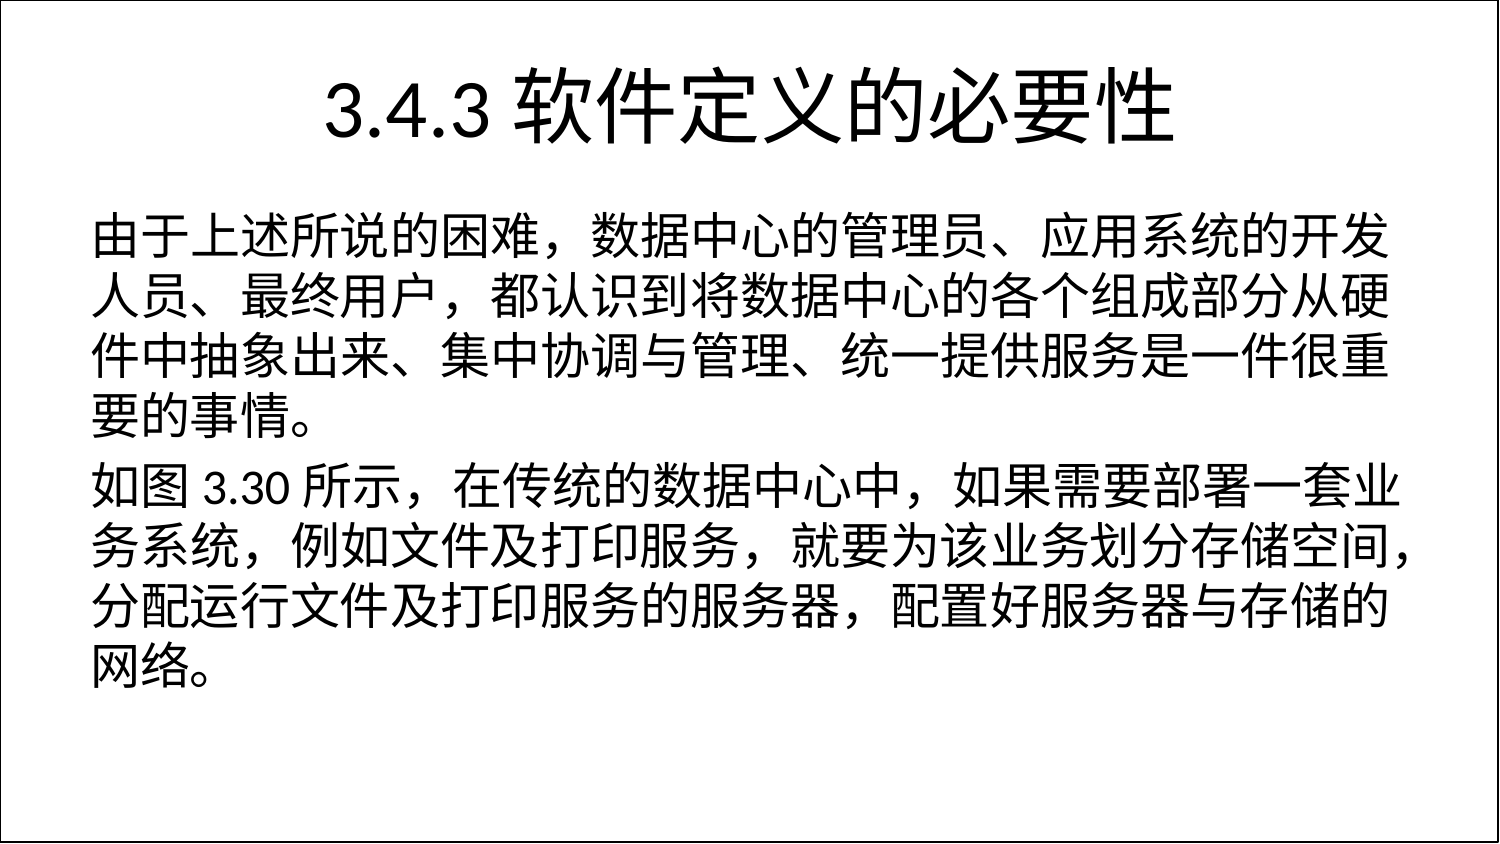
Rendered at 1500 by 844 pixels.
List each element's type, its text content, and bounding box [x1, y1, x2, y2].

title 3.4.3软件定义的必要性 [75, 33, 1425, 175]
list 由于上述所说的困难，数据中心的管理员、应用系统的开发人员、最终用户，都认识到将数据中心的各个组成部分从硬件中抽象出来、集中协调与管理、统一提供服务是一件很重要的事情。 如图3.30所示，在传统的数据中心中，如果需要部署一套业务系统，例如文件及打印服务，就要为该业务划分存储空间，分配运行文件及打印服务的服务器，配置好服务器与存储的网络。 [75, 196, 1425, 754]
